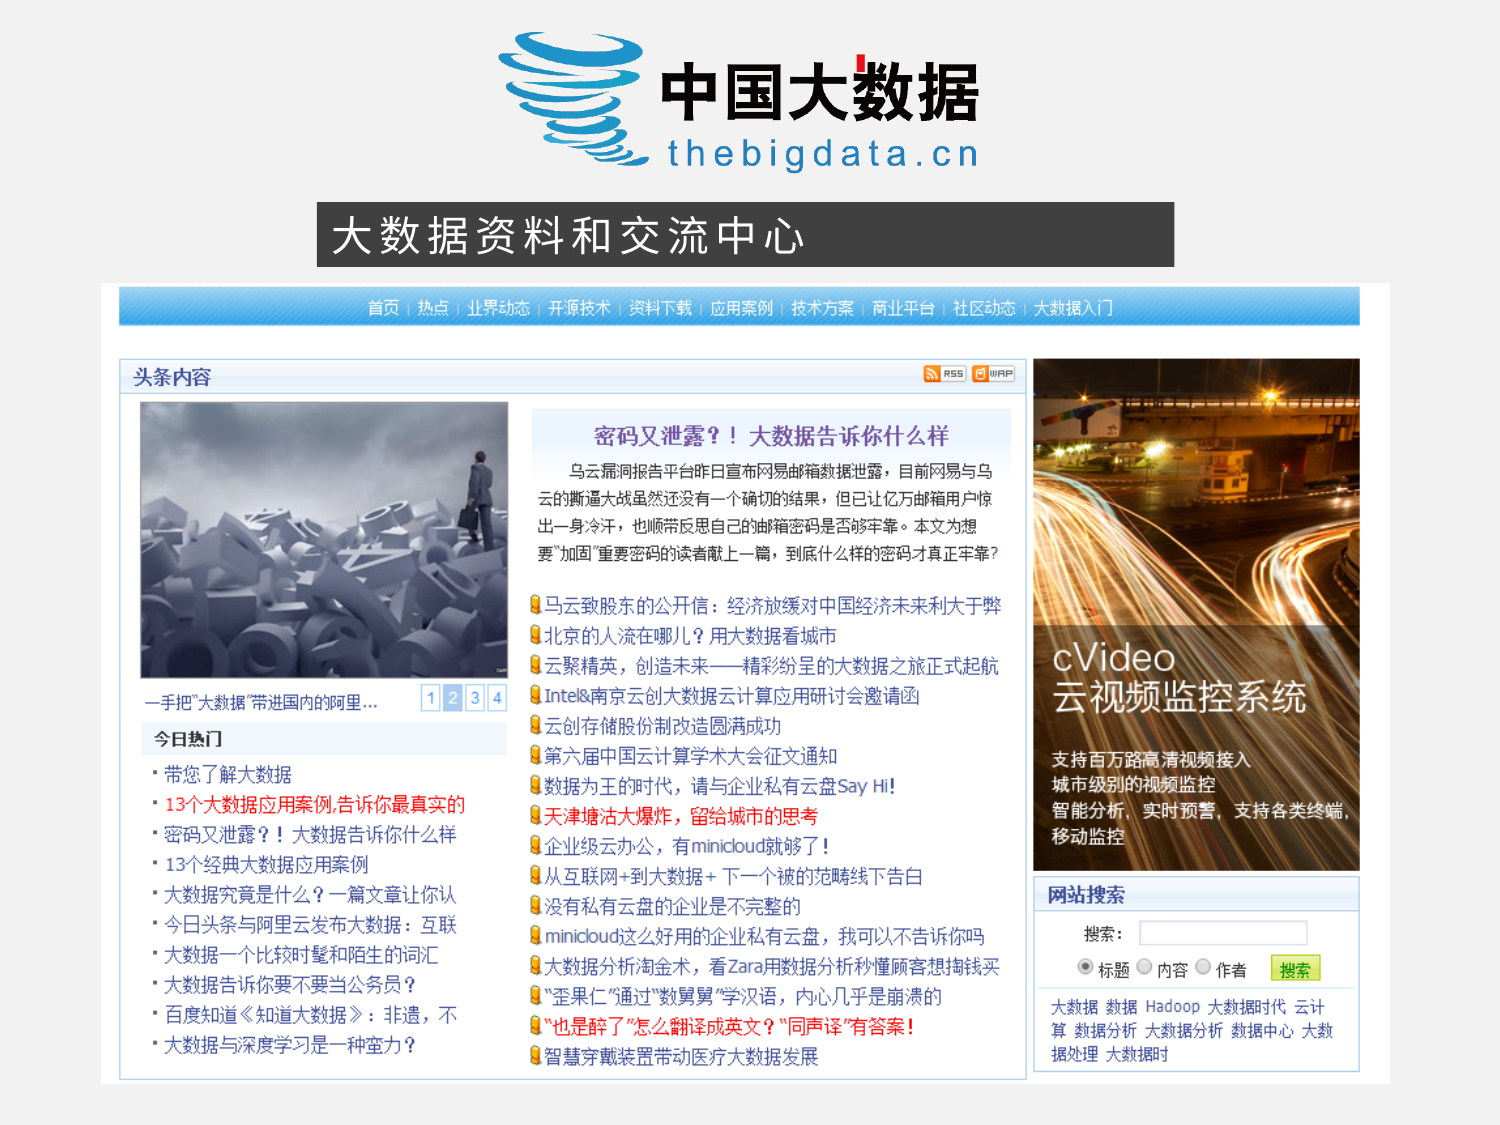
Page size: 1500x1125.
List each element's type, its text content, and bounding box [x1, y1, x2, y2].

picture [101, 283, 1390, 1084]
picture [483, 17, 1008, 187]
text_box 大数据资料和交流中心 [316, 202, 1175, 267]
